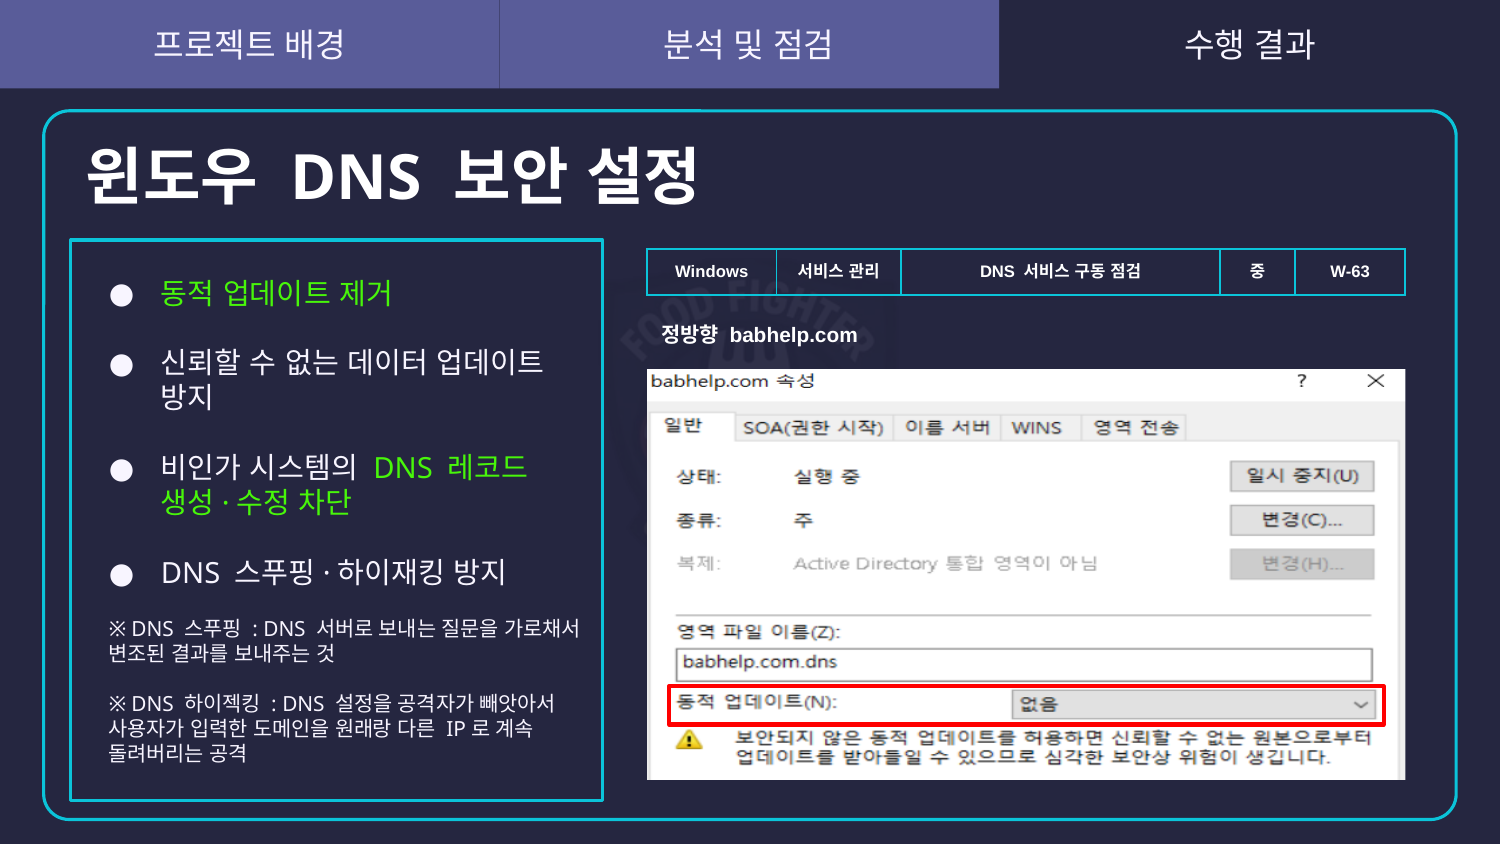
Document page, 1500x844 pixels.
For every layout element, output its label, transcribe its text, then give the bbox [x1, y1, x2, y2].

text_box 정방향 babhelp.com [645, 313, 903, 354]
table_header Windows [648, 250, 776, 294]
picture [646, 369, 1406, 780]
table_header 서비스 관리 [777, 250, 900, 294]
table_header W-63 [1296, 250, 1404, 294]
list 동적 업데이트 제거 신뢰할 수 없는 데이터 업데이트 방지 비인가 시스템의 DNS 레코드 생성·수정 차단 DNS 스푸핑·하이재킹 방지 ※ DNS 스푸핑 : DNS 서버로 보내는 질문을 가로채서 변조된 결과를 보내주는 것 ※ DNS 하이젝킹 : DNS 설정을 공격자가 빼앗아서 사용자가 입력한 도메인을 원래랑 다른 IP로 계속 돌려버리는 공격 [69, 238, 604, 802]
title 윈도우 DNS 보안 설정 [70, 127, 1430, 222]
table_header DNS 서비스 구동 점검 [902, 250, 1219, 294]
table_header 중 [1221, 250, 1294, 294]
